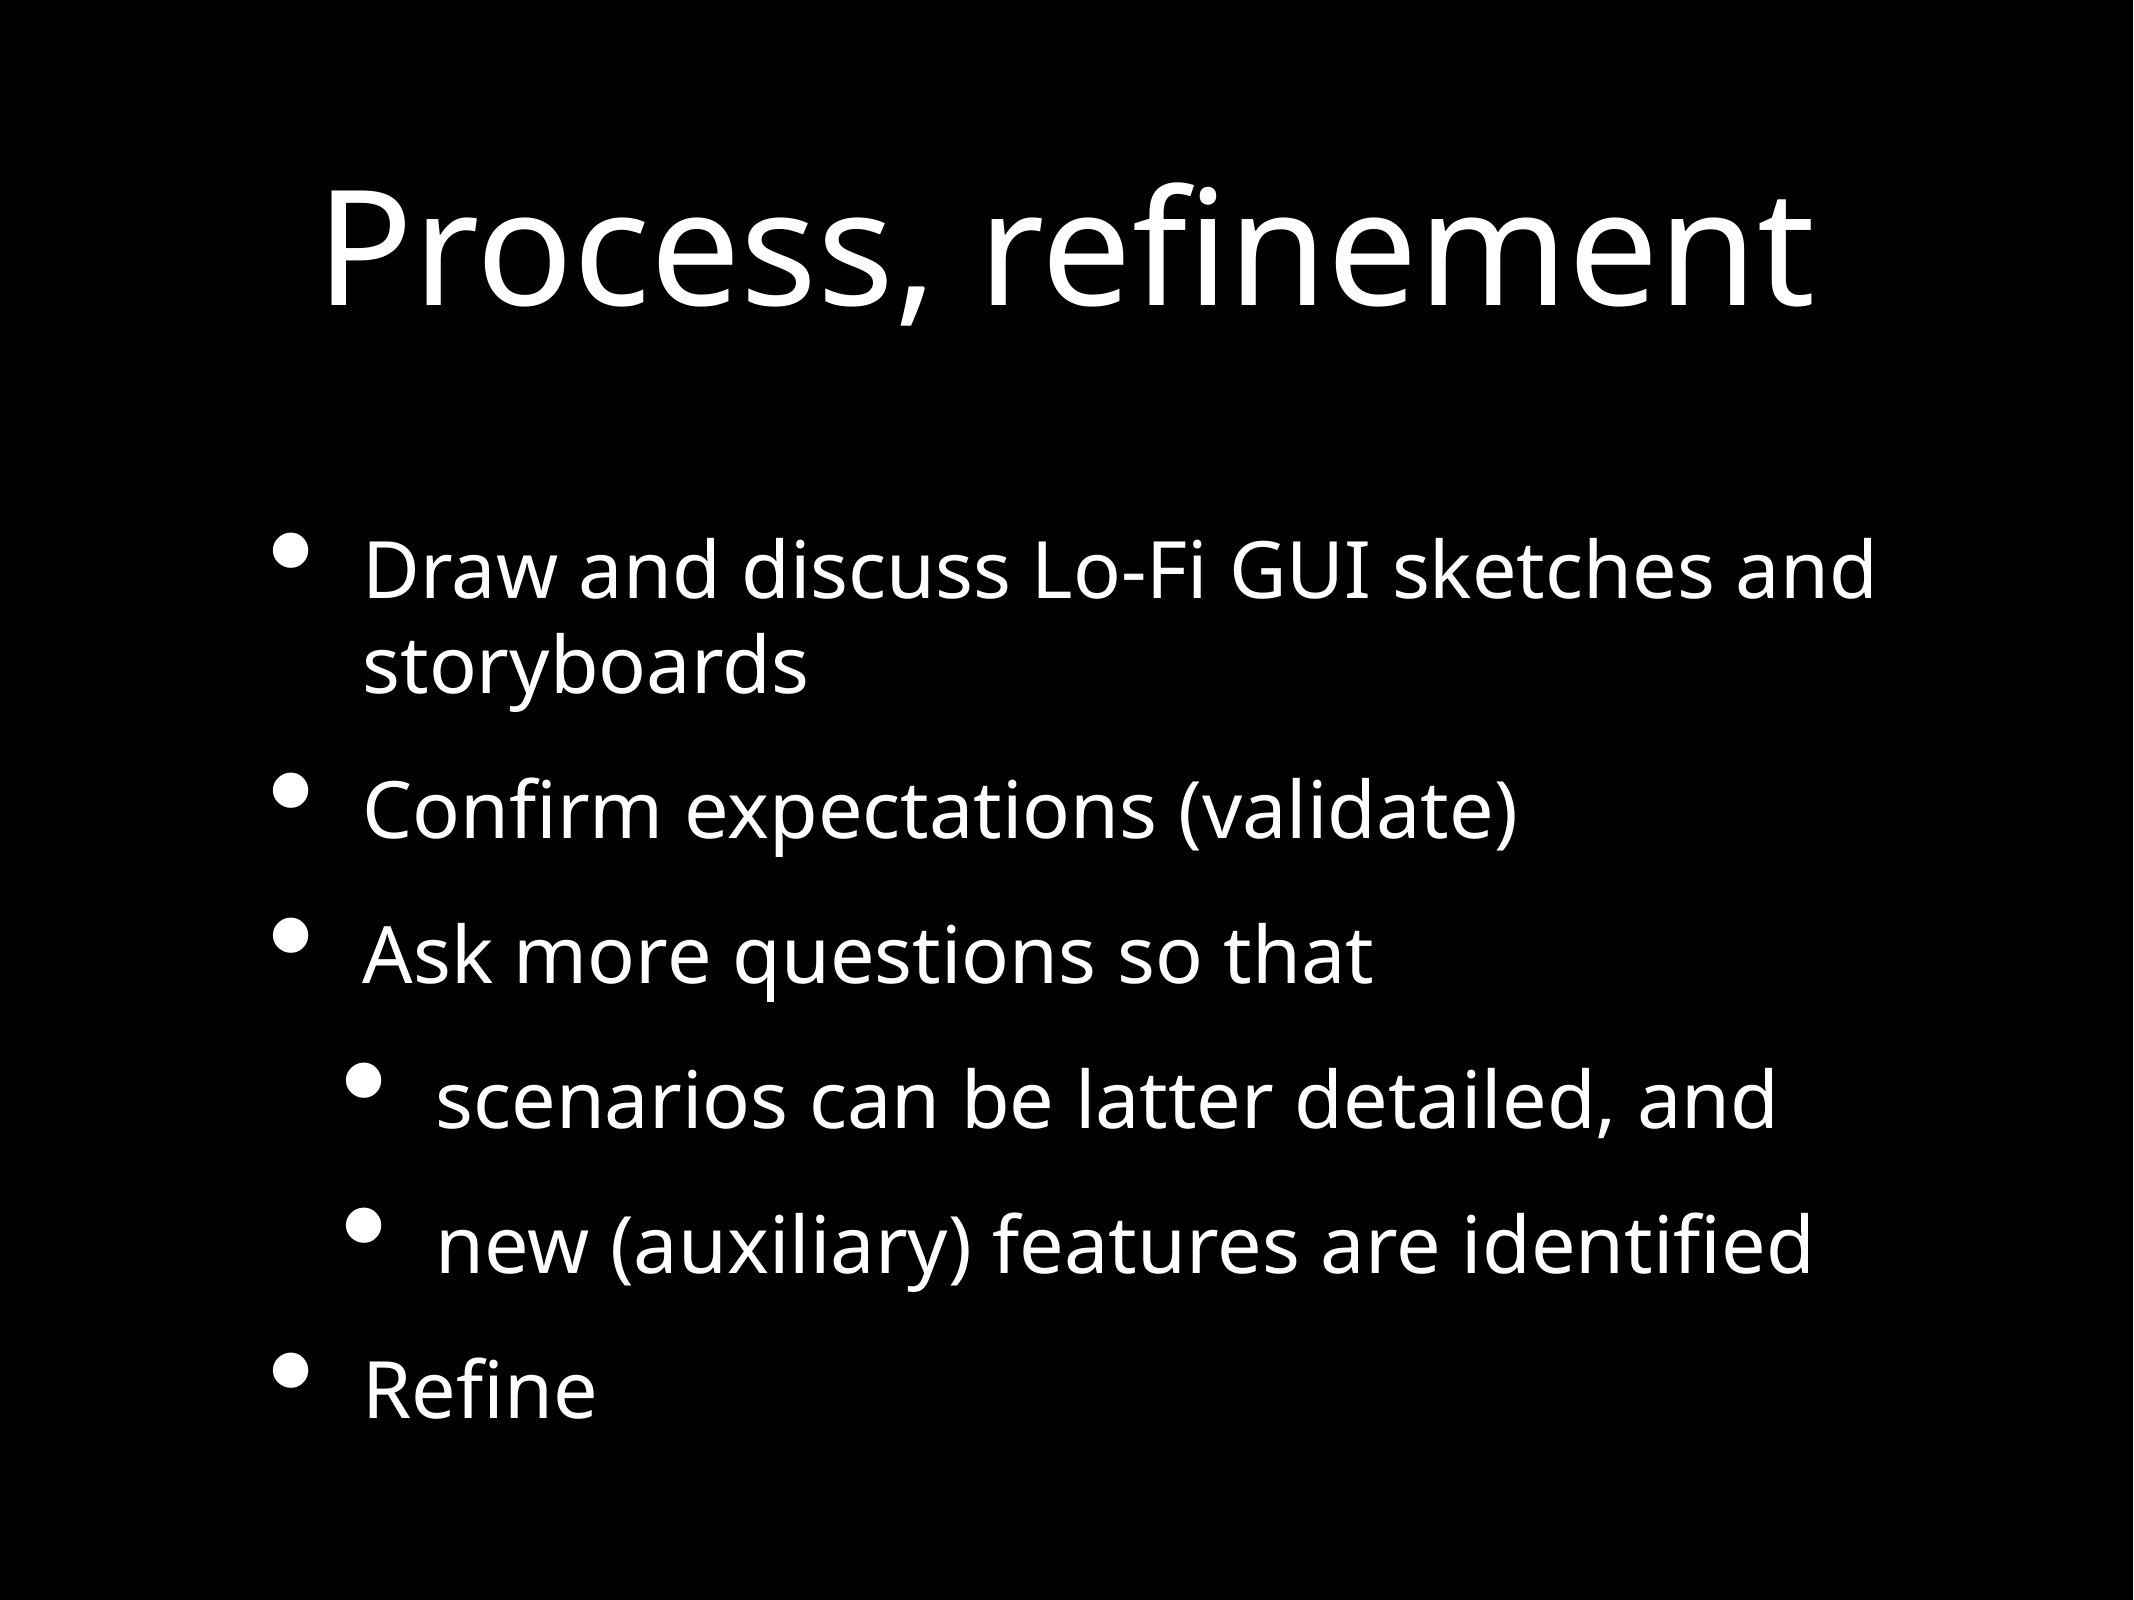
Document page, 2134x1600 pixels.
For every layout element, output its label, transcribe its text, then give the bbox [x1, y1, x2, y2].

list Draw and discuss Lo-Fi GUI sketches and storyboards Confirm expectations (validate) Ask more questions so that scenarios can be latter detailed, and new (auxiliary) features are identified Refine [207, 416, 1926, 1537]
title Process, refinement [207, 41, 1926, 416]
